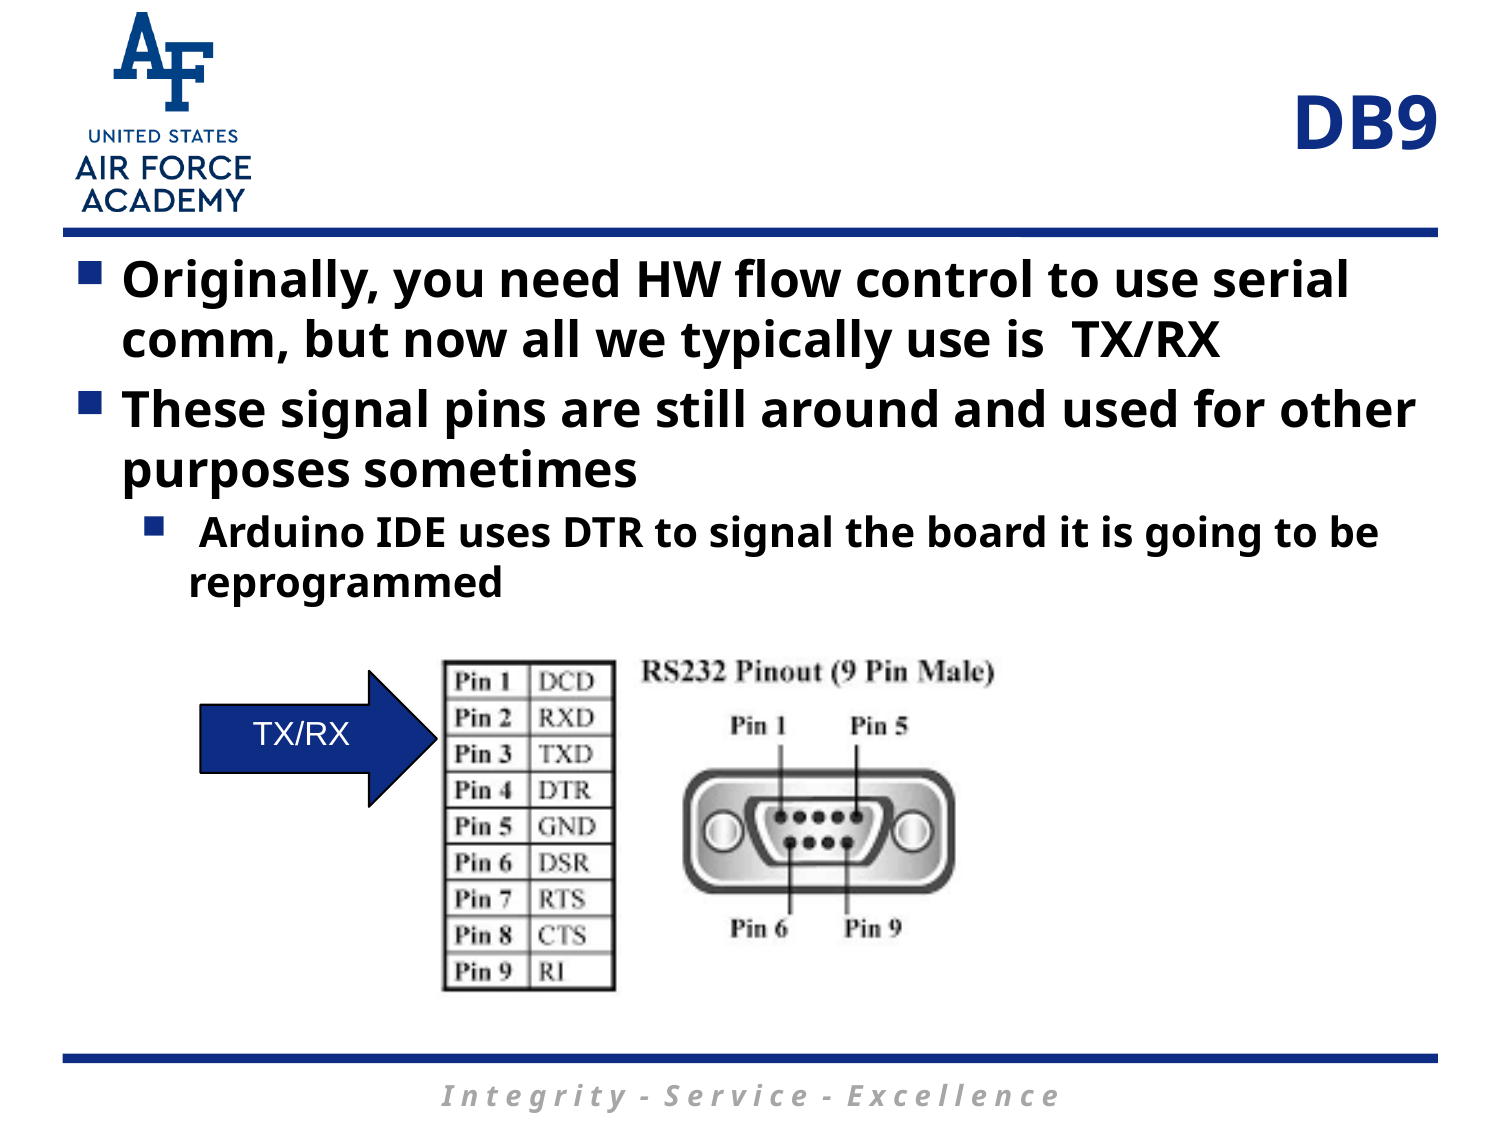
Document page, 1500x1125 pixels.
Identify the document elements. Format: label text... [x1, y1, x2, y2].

picture [436, 644, 1015, 1007]
picture [75, 12, 251, 212]
title DB9 [299, 29, 1456, 211]
text_box TX/RX [200, 670, 431, 807]
list Originally, you need HW flow control to use serial comm, but now all we typically use is TX/RX These signal pins are still around and used for other purposes sometimes Arduino IDE uses DTR to signal the board it is going to be reprogrammed [59, 239, 1441, 1051]
